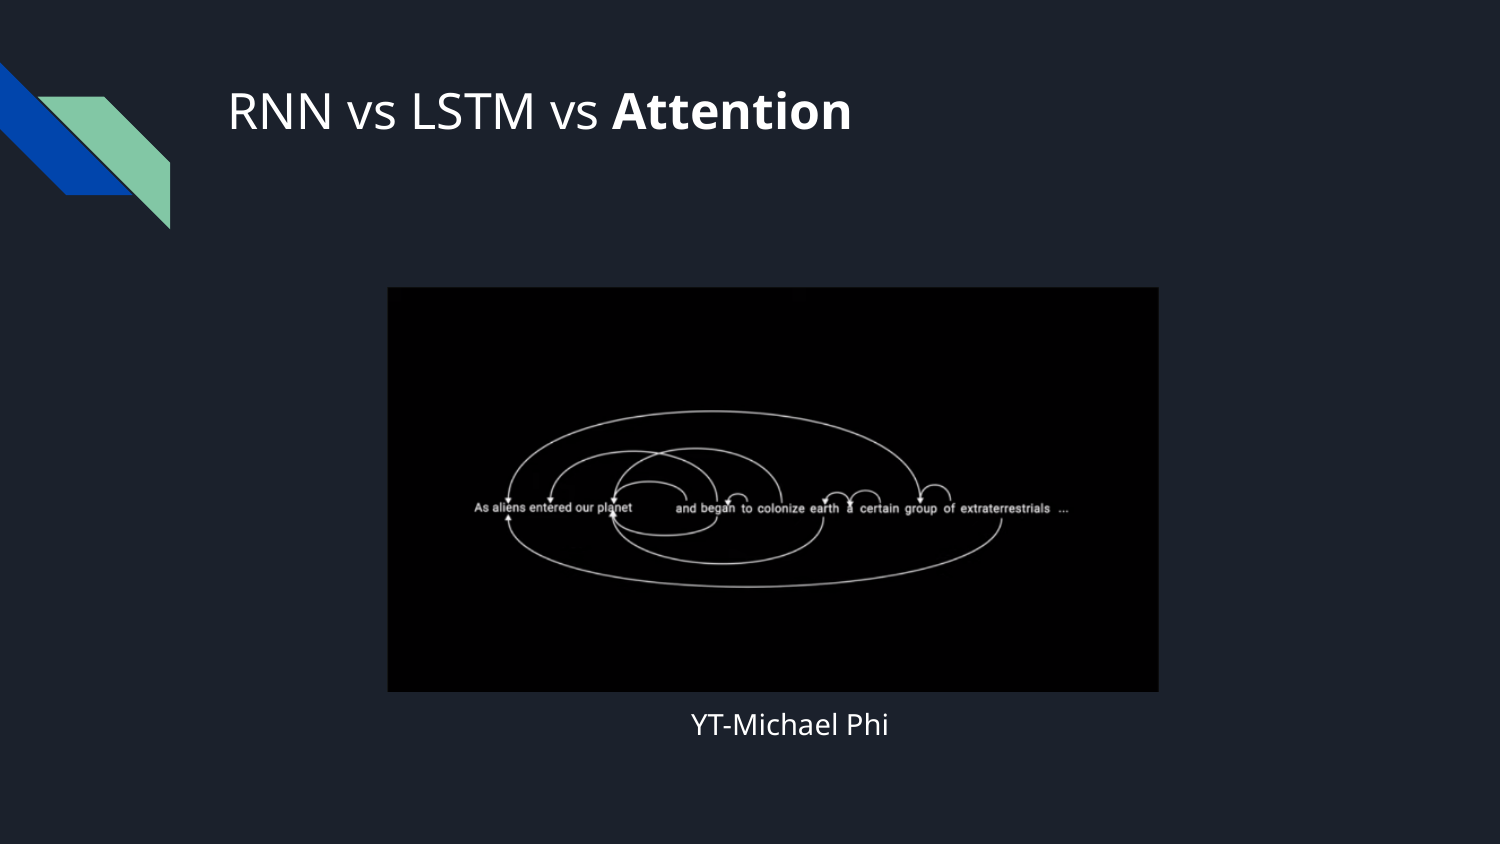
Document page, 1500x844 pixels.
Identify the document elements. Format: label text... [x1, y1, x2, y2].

text_box YT-Michael Phi [669, 700, 911, 757]
title RNN vs LSTM vs Attention [212, 64, 1368, 215]
picture [387, 286, 1159, 692]
